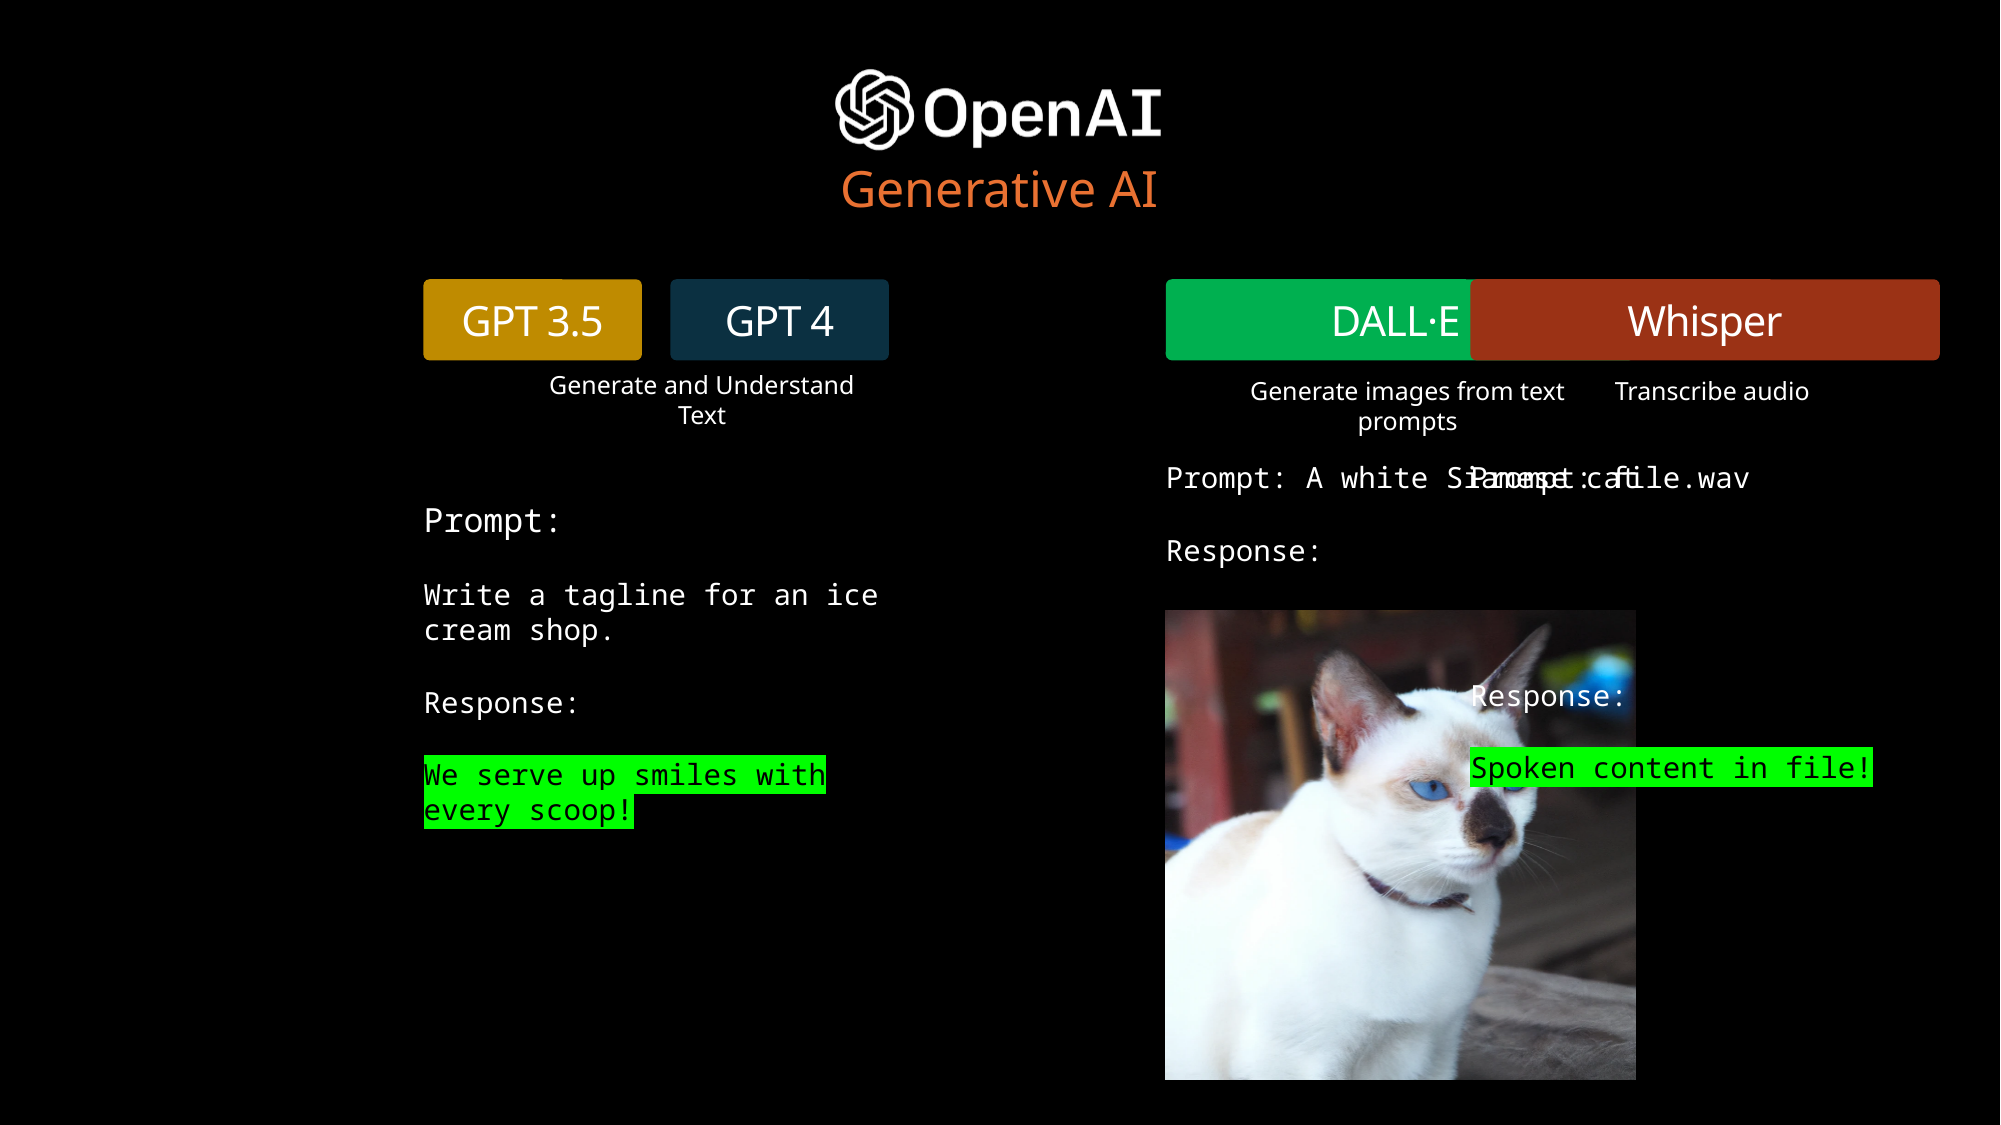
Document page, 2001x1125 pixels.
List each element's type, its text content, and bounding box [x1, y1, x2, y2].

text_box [423, 278, 909, 831]
list Generative AI [95, 157, 1904, 219]
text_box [1470, 279, 1959, 862]
picture [811, 44, 1189, 177]
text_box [1165, 278, 1654, 1081]
